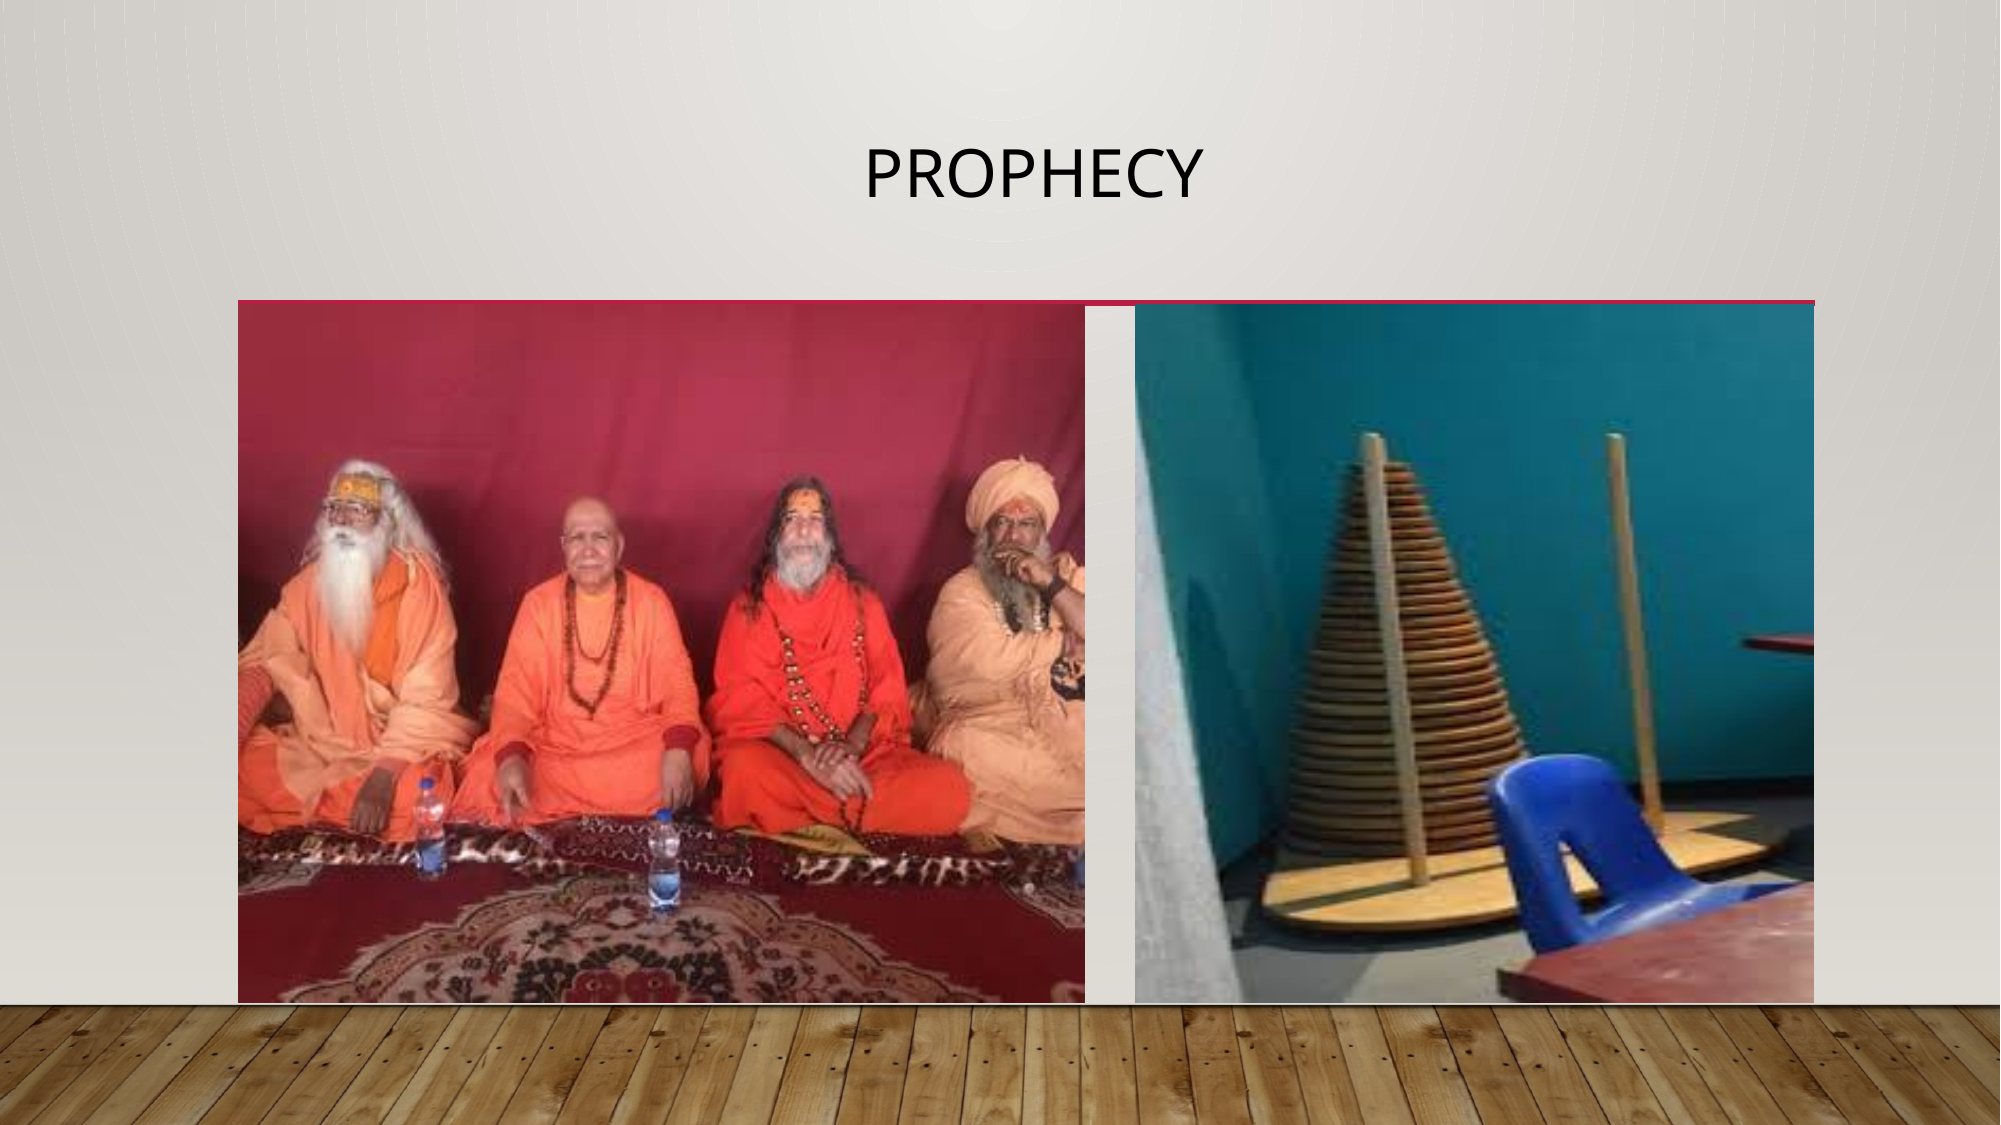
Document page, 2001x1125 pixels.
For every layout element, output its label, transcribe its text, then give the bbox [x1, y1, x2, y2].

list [1135, 303, 1814, 1003]
title Prophecy [238, 131, 1814, 305]
picture [0, 1005, 2000, 1125]
picture [237, 303, 1085, 1003]
